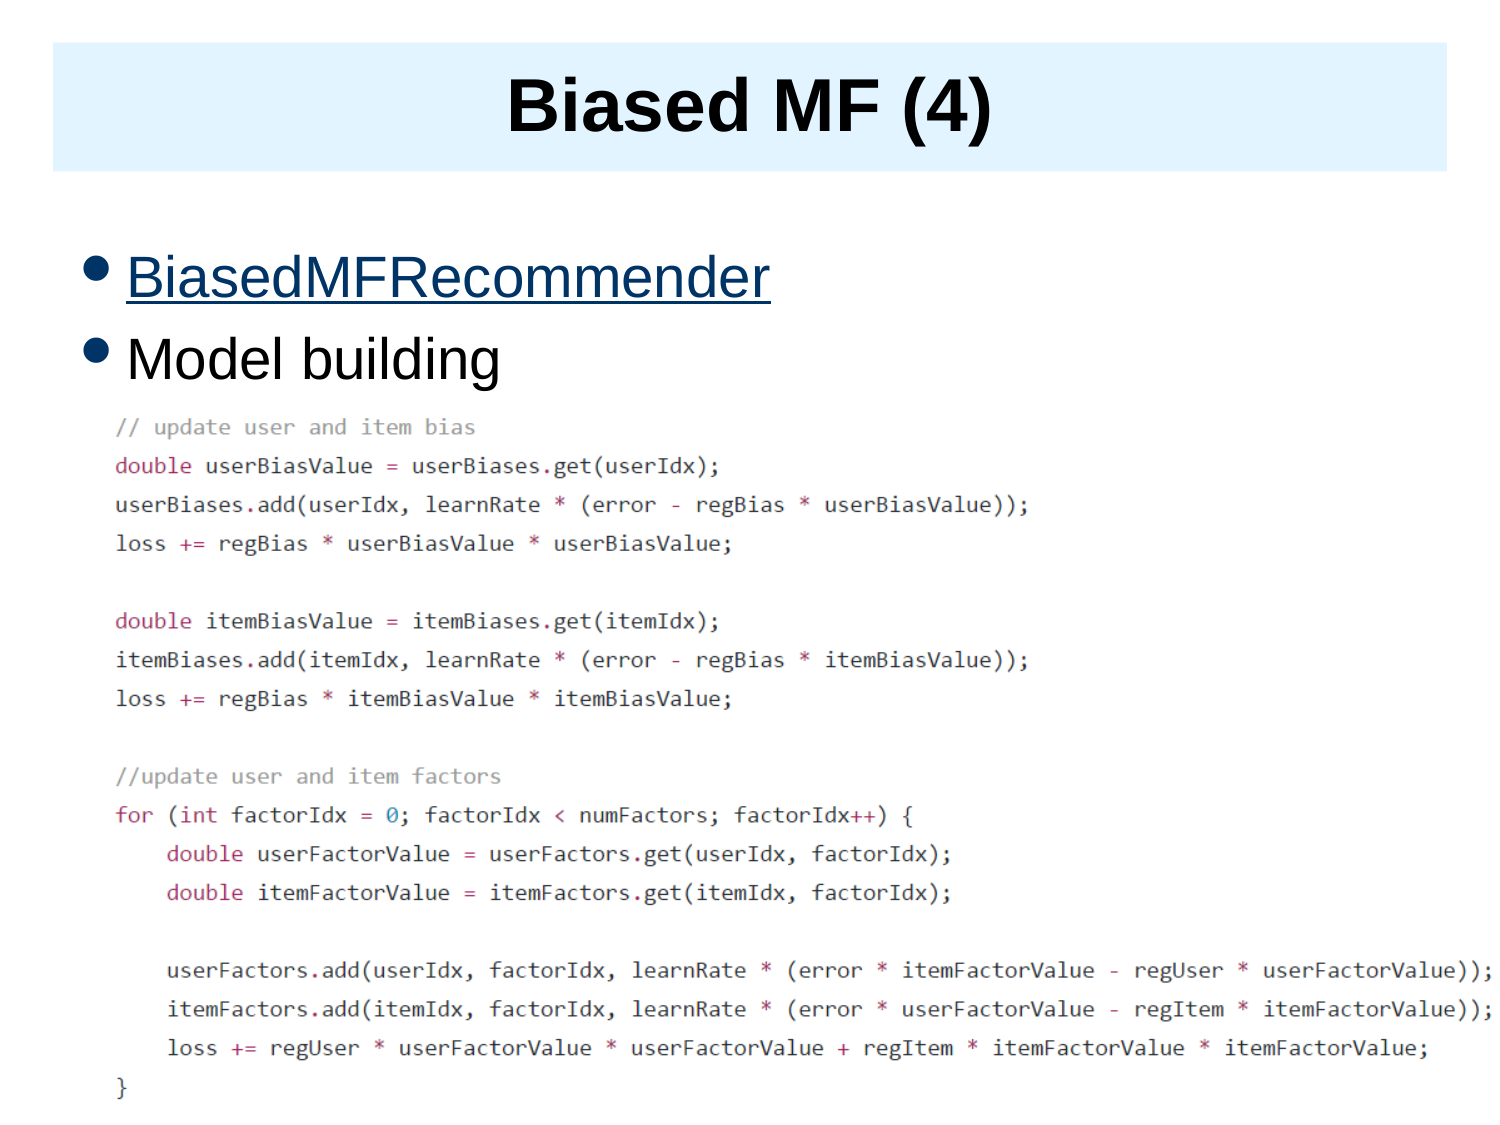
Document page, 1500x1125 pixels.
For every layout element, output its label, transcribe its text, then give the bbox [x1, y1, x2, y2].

title Biased MF (4) [53, 42, 1447, 172]
list BiasedMFRecommender Model building [64, 231, 1436, 409]
picture [105, 408, 1500, 1107]
